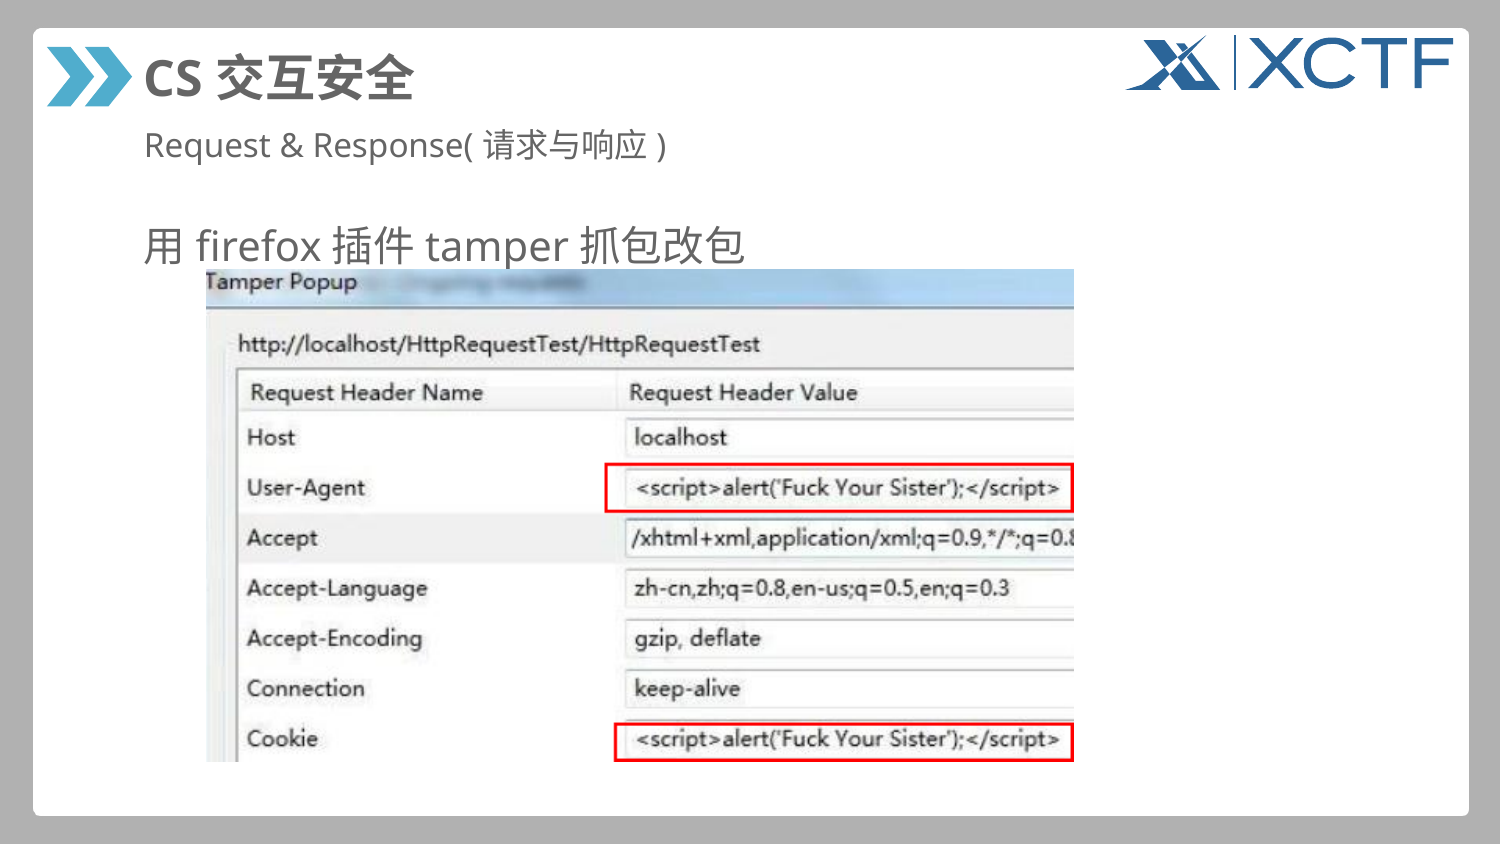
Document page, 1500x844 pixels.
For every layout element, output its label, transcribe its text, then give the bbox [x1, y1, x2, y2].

list Request & Response(请求与响应) 用firefox插件tamper抓包改包 [128, 117, 1372, 762]
picture [0, 0, 1500, 844]
title CS交互安全 [128, 35, 1125, 117]
